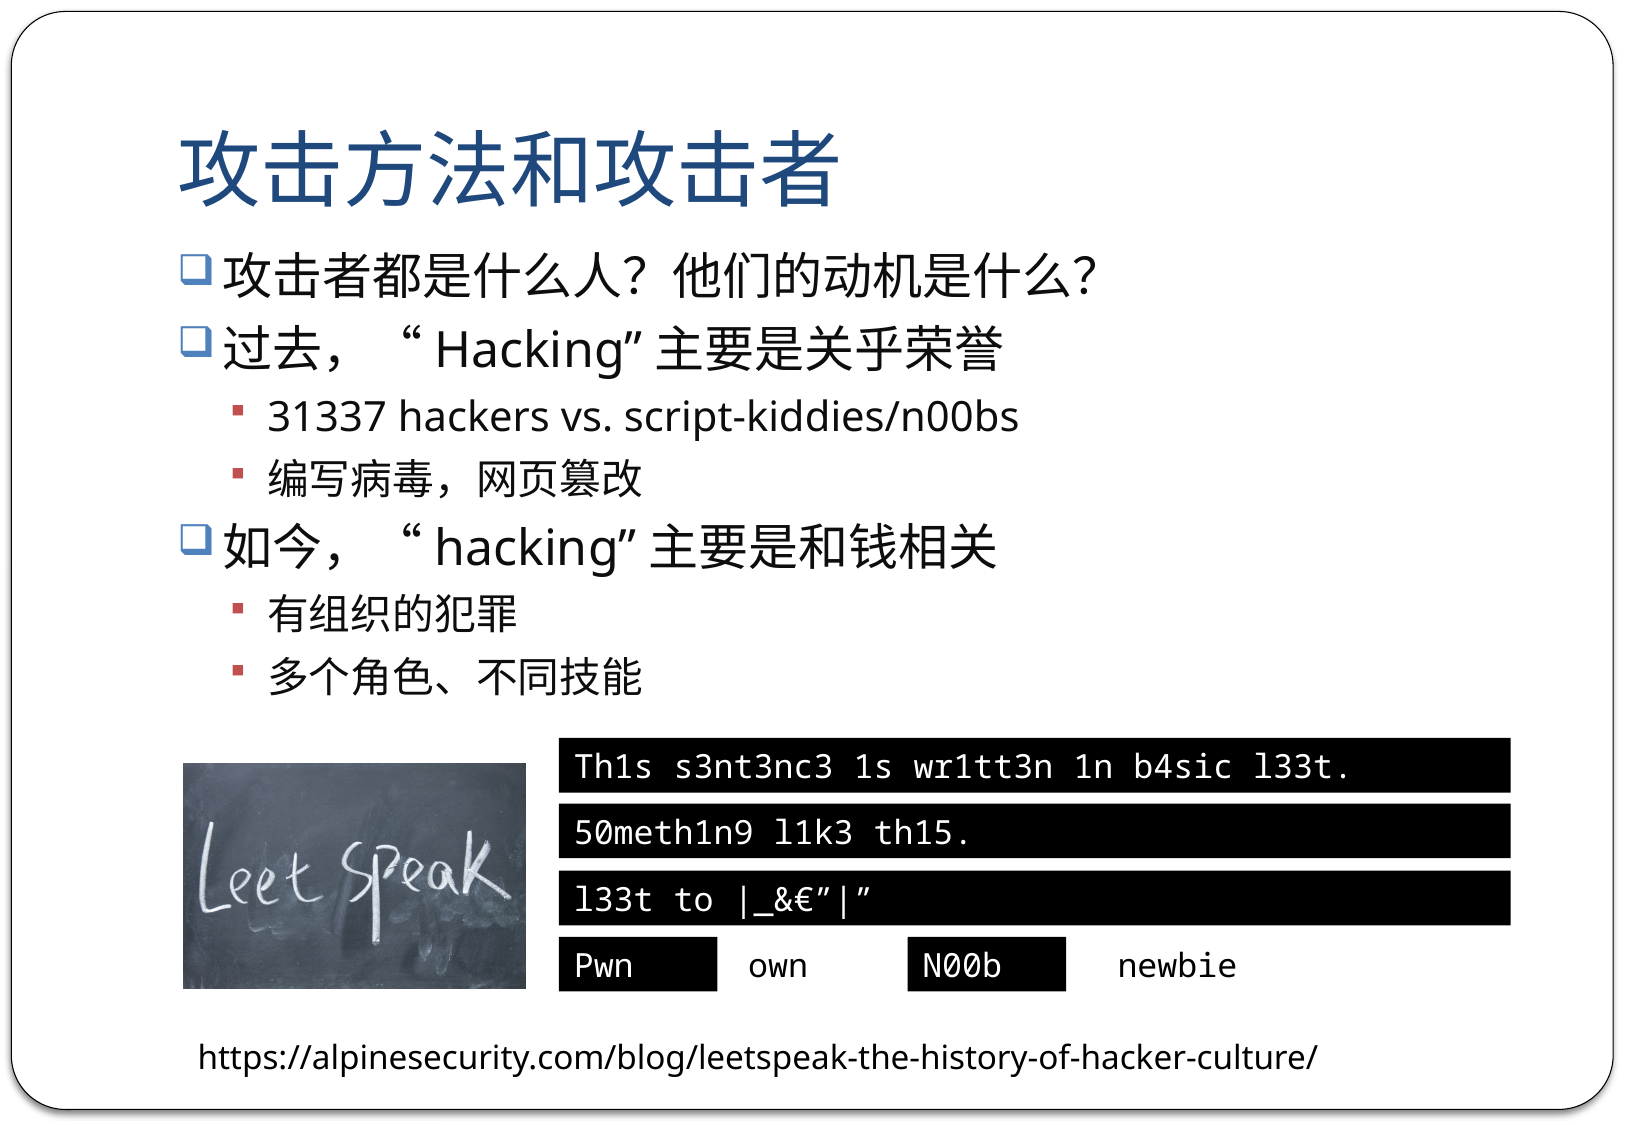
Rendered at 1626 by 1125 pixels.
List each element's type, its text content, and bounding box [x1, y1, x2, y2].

text_box l33t to |_&€”|” [558, 870, 1511, 926]
text_box Th1s s3nt3nc3 1s wr1tt3n 1n b4sic l33t. [558, 737, 1511, 793]
text_box https://alpinesecurity.com/blog/leetspeak-the-history-of-hacker-culture/ [183, 1029, 1476, 1084]
text_box newbie [1102, 936, 1262, 992]
text_box own [733, 936, 892, 992]
text_box Pwn [558, 936, 718, 992]
picture [182, 762, 527, 989]
title 攻击方法和攻击者 [162, 45, 1544, 233]
text_box N00b [907, 936, 1067, 992]
text_box 50meth1n9 l1k3 th15. [558, 803, 1511, 859]
list 攻击者都是什么人？他们的动机是什么？ 过去，“Hacking”主要是关乎荣誉 31337 hackers vs. script-kiddies/n00bs 编写病毒，网页篡改 如今，“hacking”主要是和钱相关 有组织的犯罪 多个角色、不同技能 [162, 237, 1544, 988]
